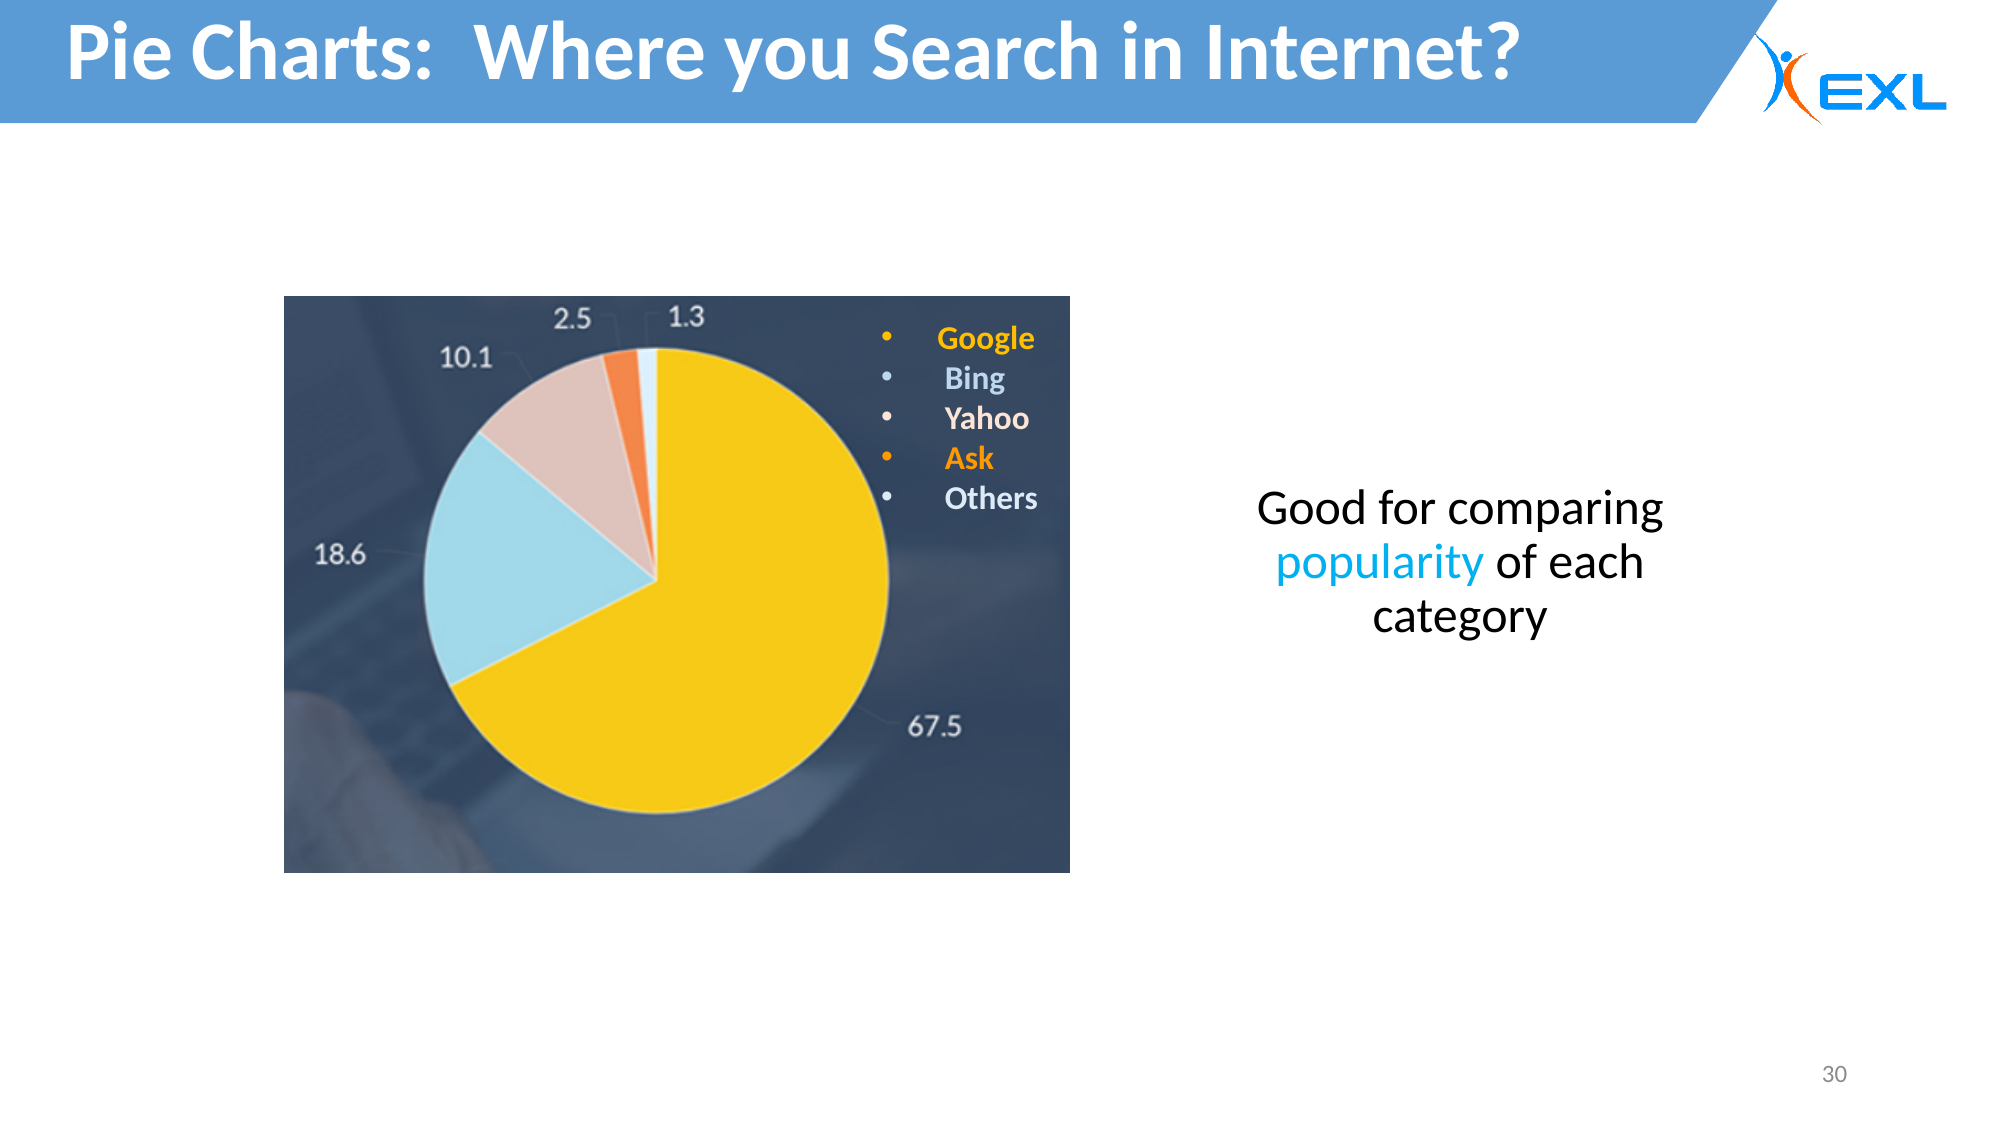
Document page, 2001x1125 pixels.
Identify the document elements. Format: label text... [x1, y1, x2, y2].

list Good for comparing popularity of each category [1191, 474, 1729, 695]
title Pie Charts: Where you Search in Internet? [51, 0, 1777, 121]
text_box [284, 296, 1082, 873]
picture [1746, 27, 1947, 125]
slide_number 30 [1412, 1042, 1863, 1103]
